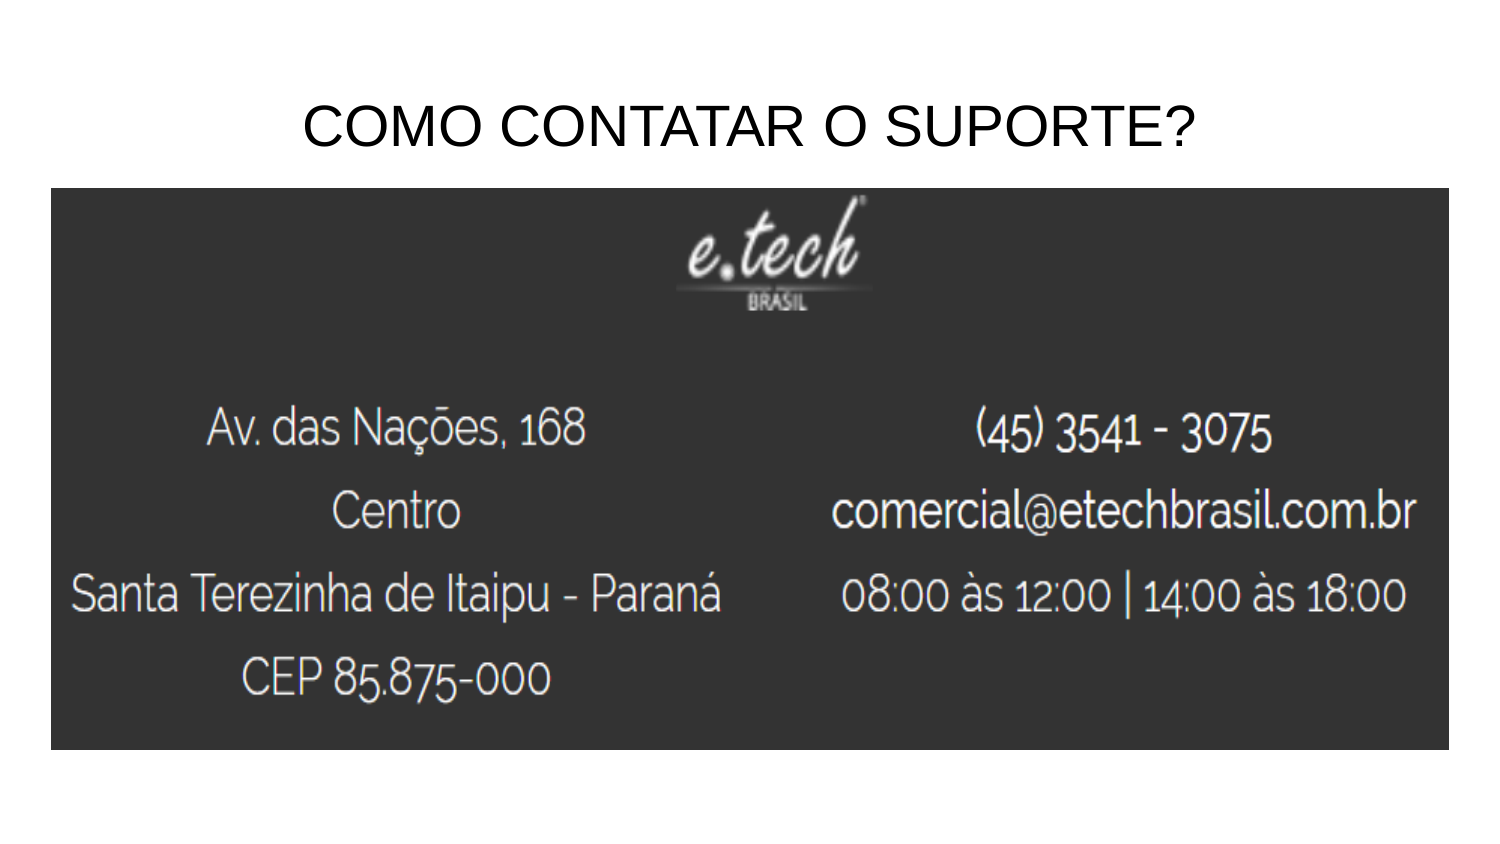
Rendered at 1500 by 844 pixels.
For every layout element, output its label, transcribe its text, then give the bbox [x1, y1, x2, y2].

picture [50, 188, 1450, 750]
title COMO CONTATAR O SUPORTE? [51, 72, 1449, 167]
